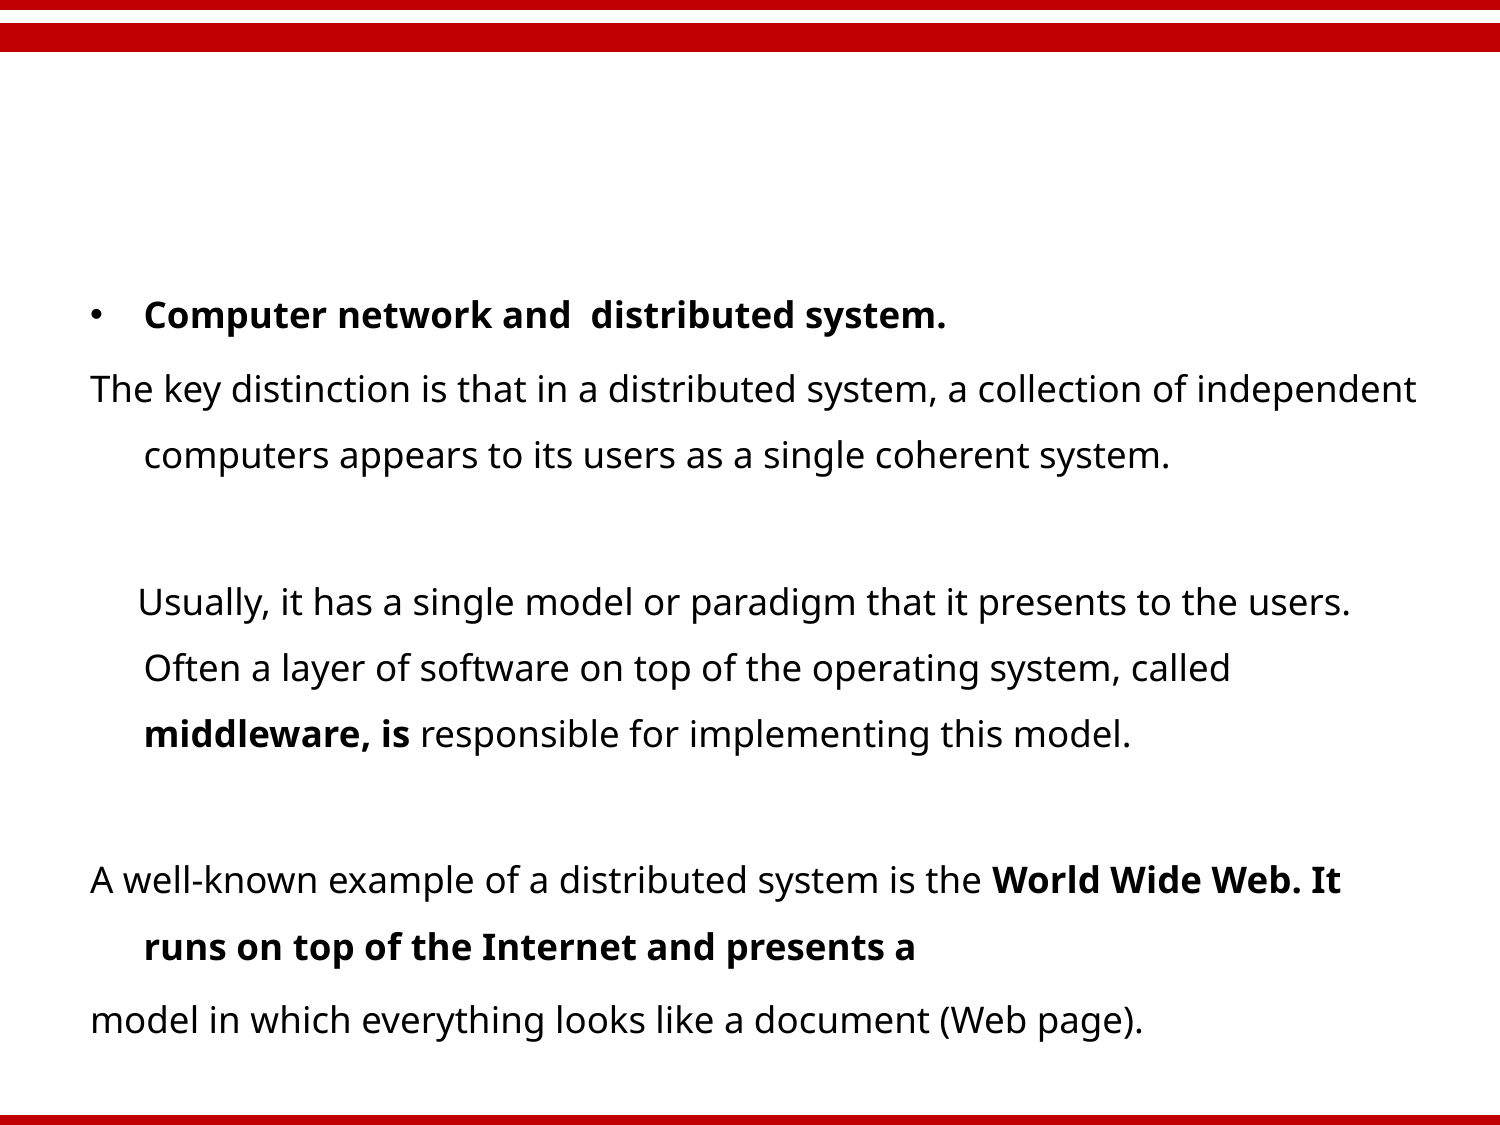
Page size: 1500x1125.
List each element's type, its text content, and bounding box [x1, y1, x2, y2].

list Computer network and distributed system. The key distinction is that in a distributed system, a collection of independent computers appears to its users as a single coherent system. Usually, it has a single model or paradigm that it presents to the users. Often a layer of software on top of the operating system, called middleware, is responsible for implementing this model. A well-known example of a distributed system is the World Wide Web. It runs on top of the Internet and presents a model in which everything looks like a document (Web page). [74, 262, 1438, 1088]
